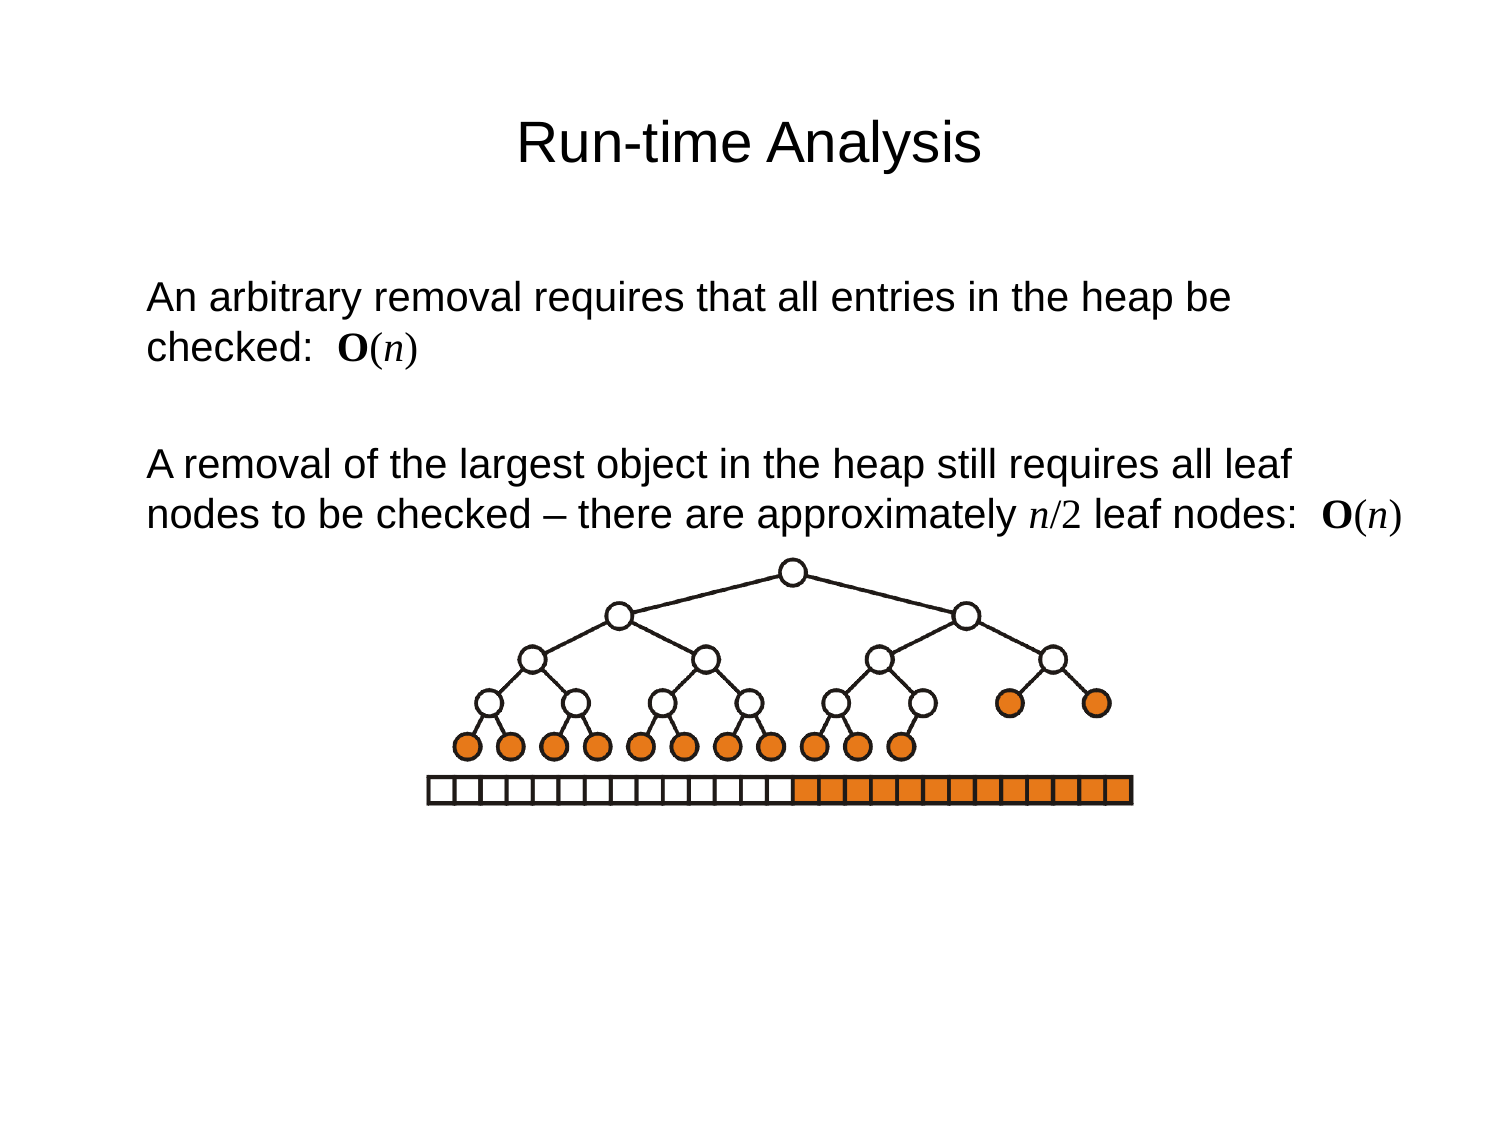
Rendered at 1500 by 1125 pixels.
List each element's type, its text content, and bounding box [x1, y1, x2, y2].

picture [418, 550, 1141, 812]
title Run-time Analysis [75, 45, 1425, 233]
list An arbitrary removal requires that all entries in the heap be checked: O(n) A removal of the largest object in the heap still requires all leaf nodes to be checked – there are approximately n/2 leaf nodes: O(n) [75, 262, 1425, 1005]
